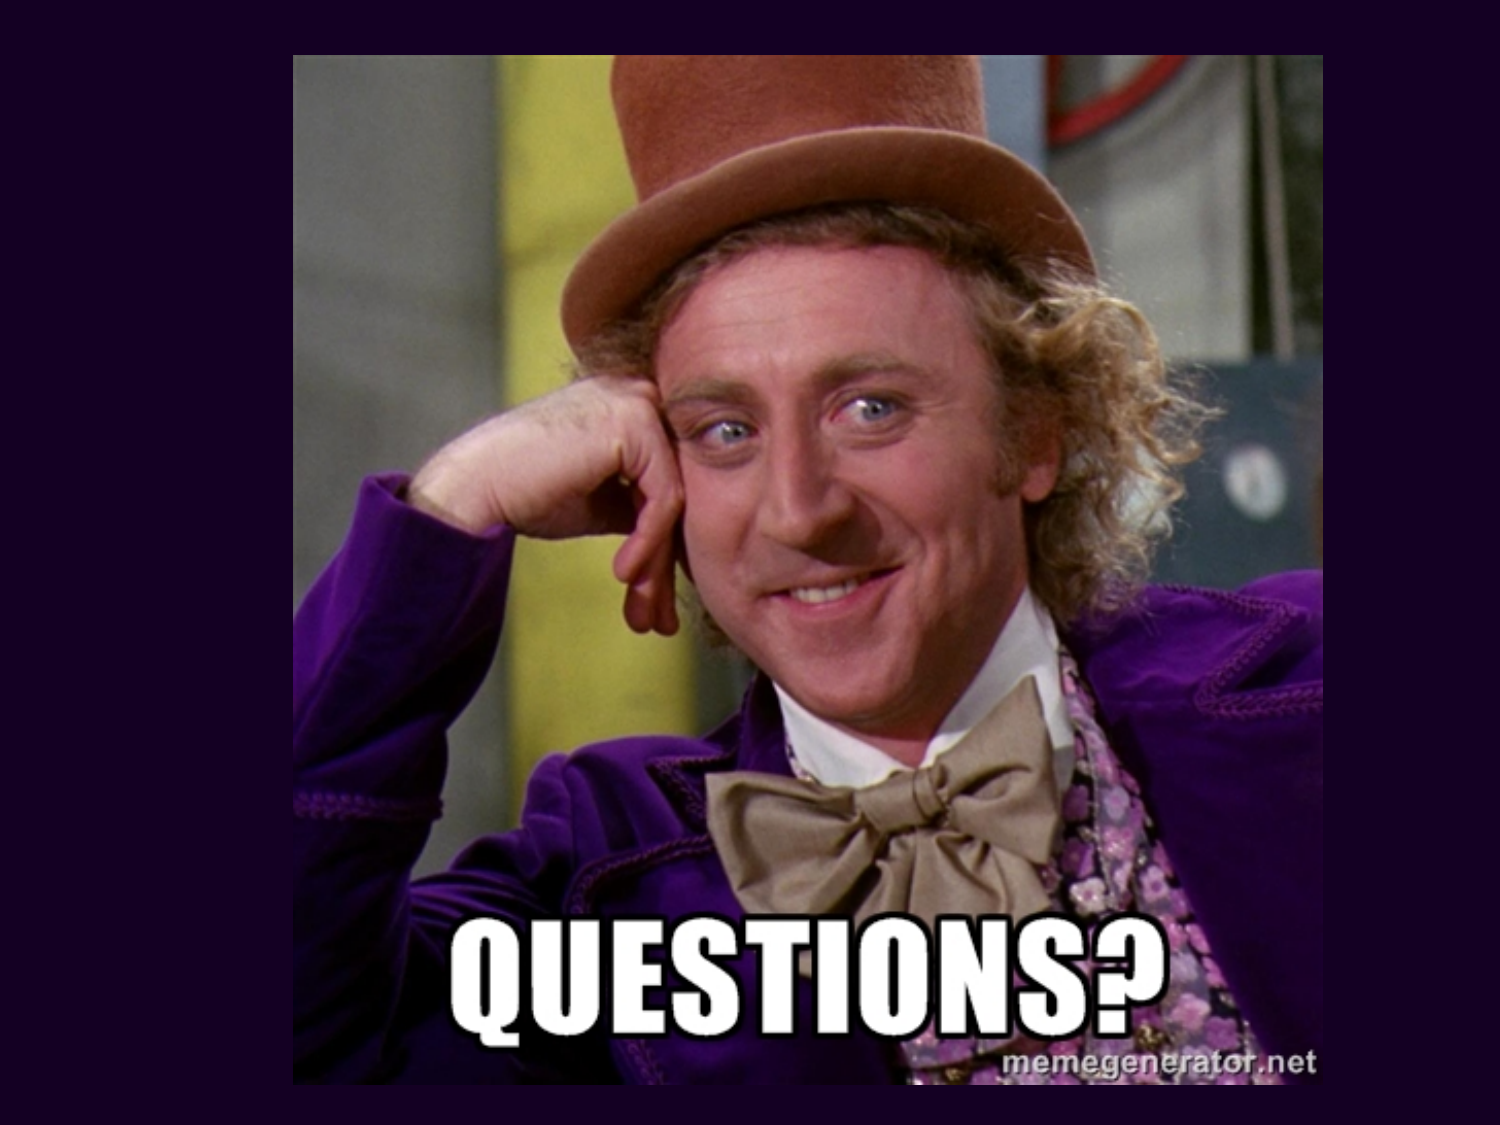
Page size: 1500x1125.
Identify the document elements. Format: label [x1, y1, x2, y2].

picture [292, 55, 1323, 1085]
